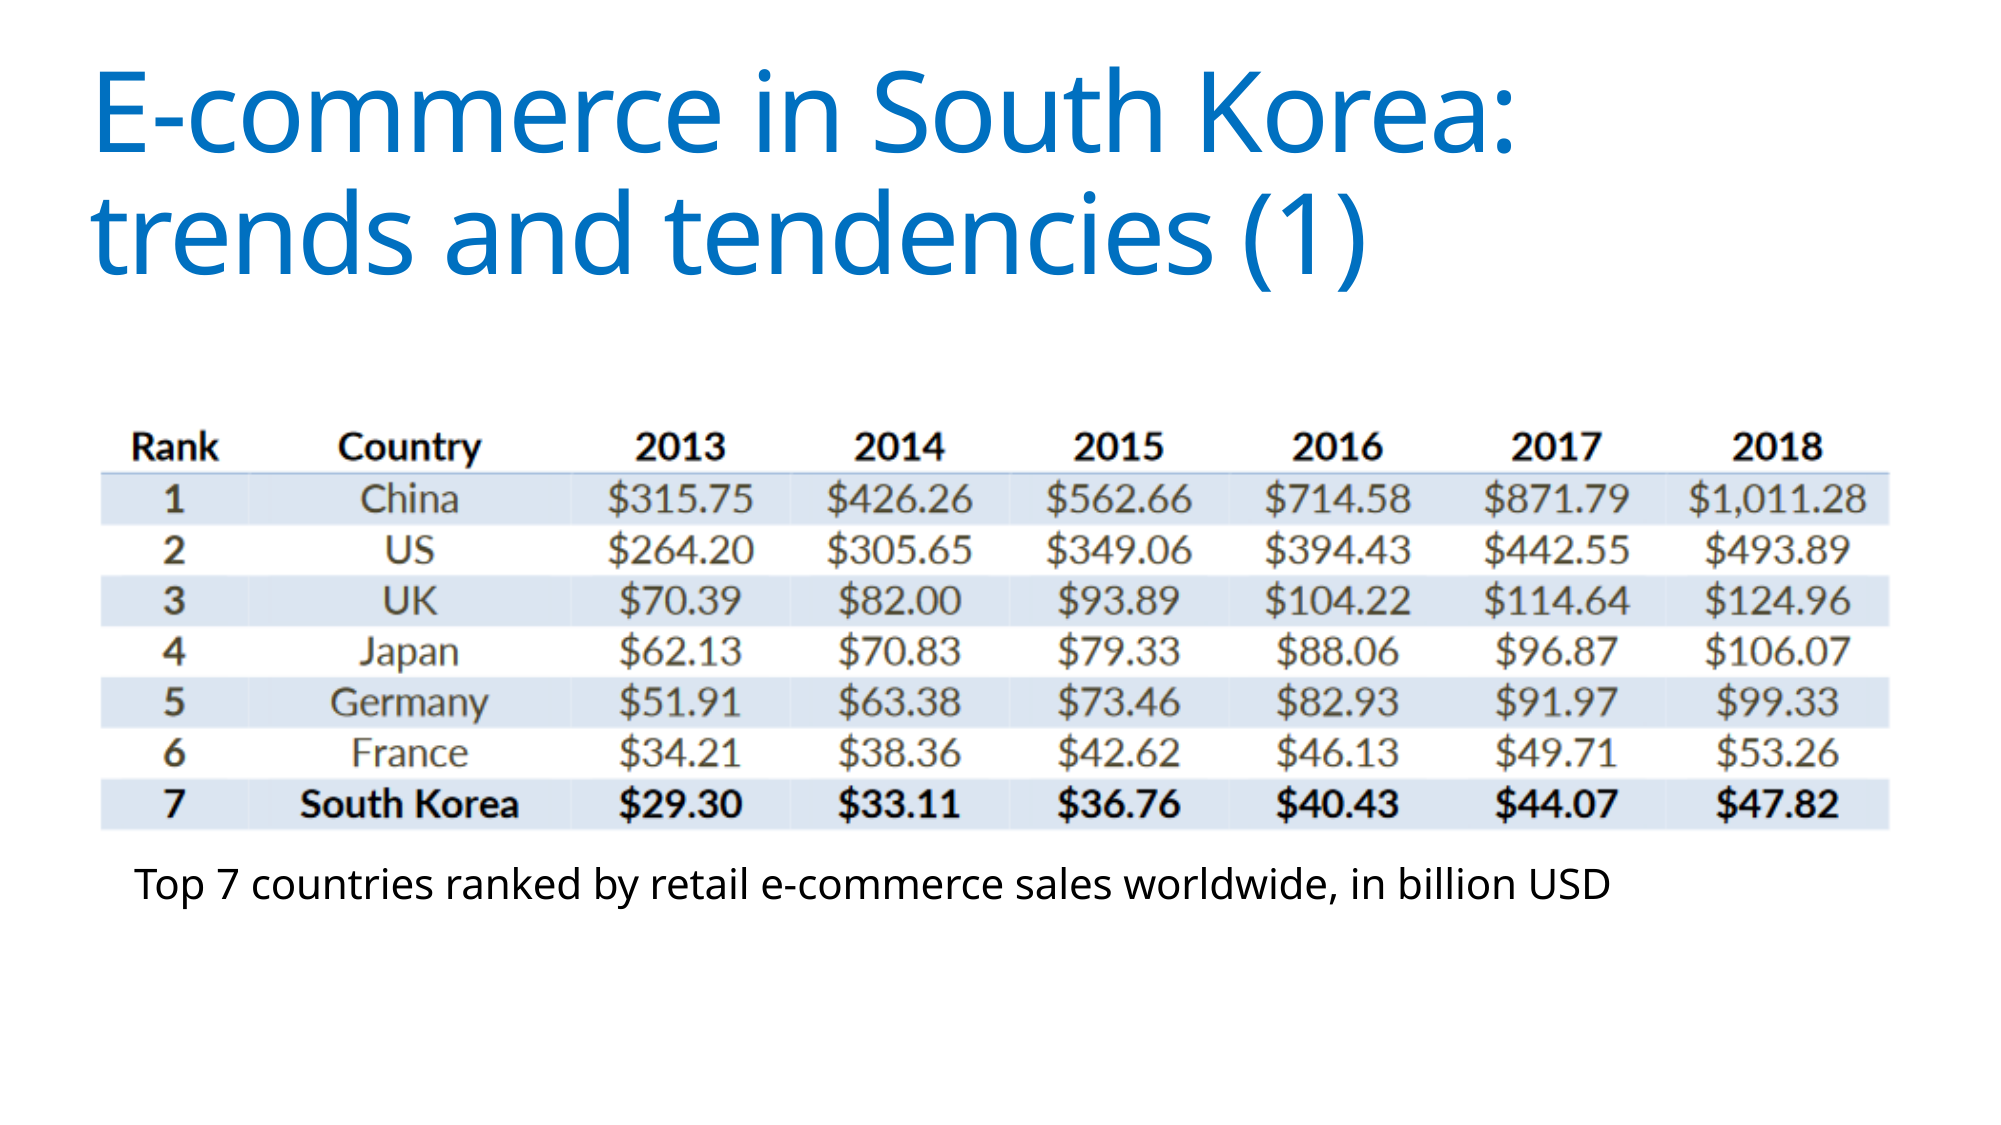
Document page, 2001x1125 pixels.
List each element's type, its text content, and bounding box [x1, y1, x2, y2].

list Top 7 countries ranked by retail e-commerce sales worldwide, in billion USD [119, 855, 1705, 938]
picture [88, 420, 1900, 837]
title E-commerce in South Korea: trends and tendencies (1) [74, 67, 1810, 288]
